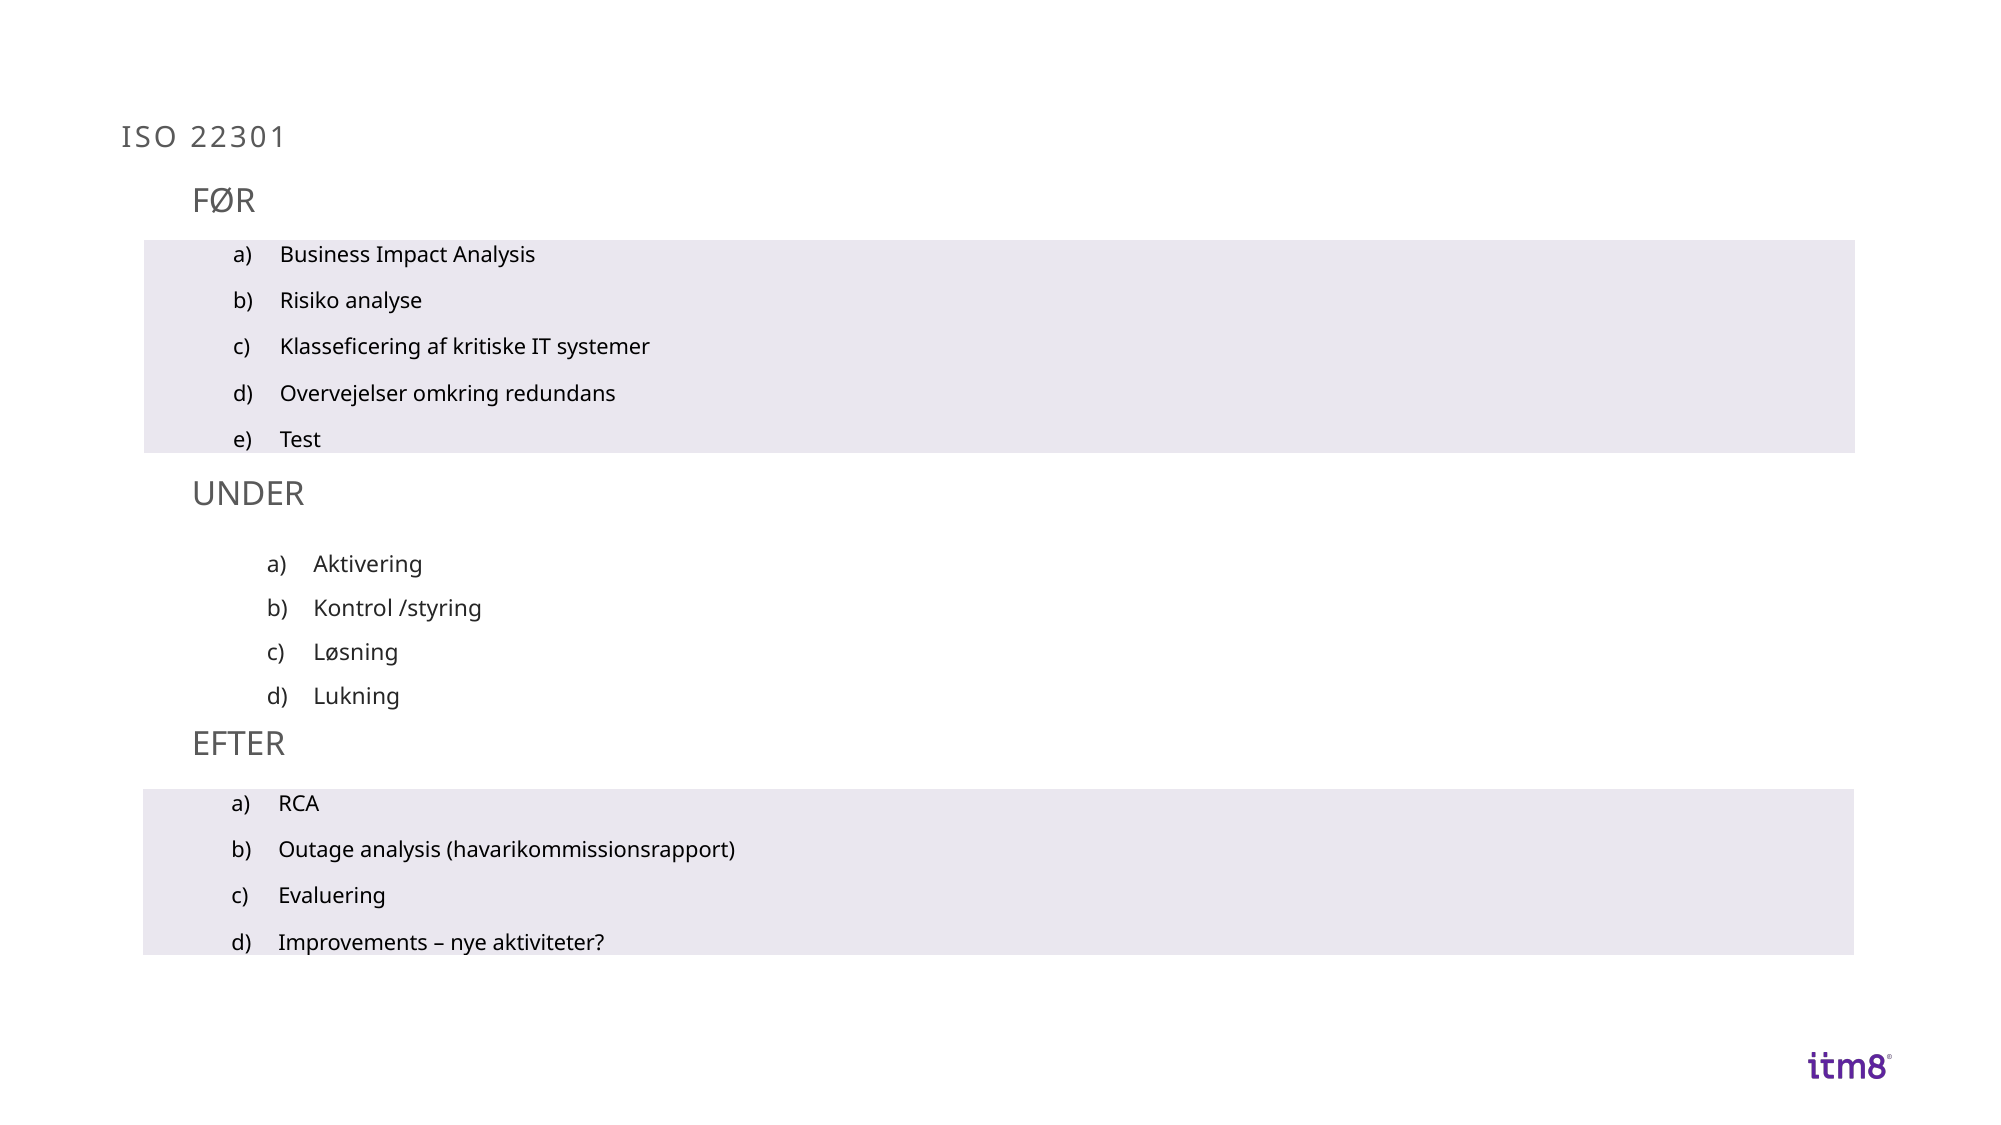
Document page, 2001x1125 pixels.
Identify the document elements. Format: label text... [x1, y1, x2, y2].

picture [1808, 1052, 1892, 1079]
table_header Business Impact Analysis Risiko analyse Klasseficering af kritiske IT systemer Overvejelser omkring redundans Test [144, 240, 1855, 453]
title ISO 22301 [106, 114, 1890, 214]
table_header RCA Outage analysis (havarikommissionsrapport) Evaluering Improvements – nye aktiviteter? [143, 789, 1854, 955]
list FØR UNDER Aktivering Kontrol /styring Løsning Lukning EFTER [176, 171, 1890, 866]
